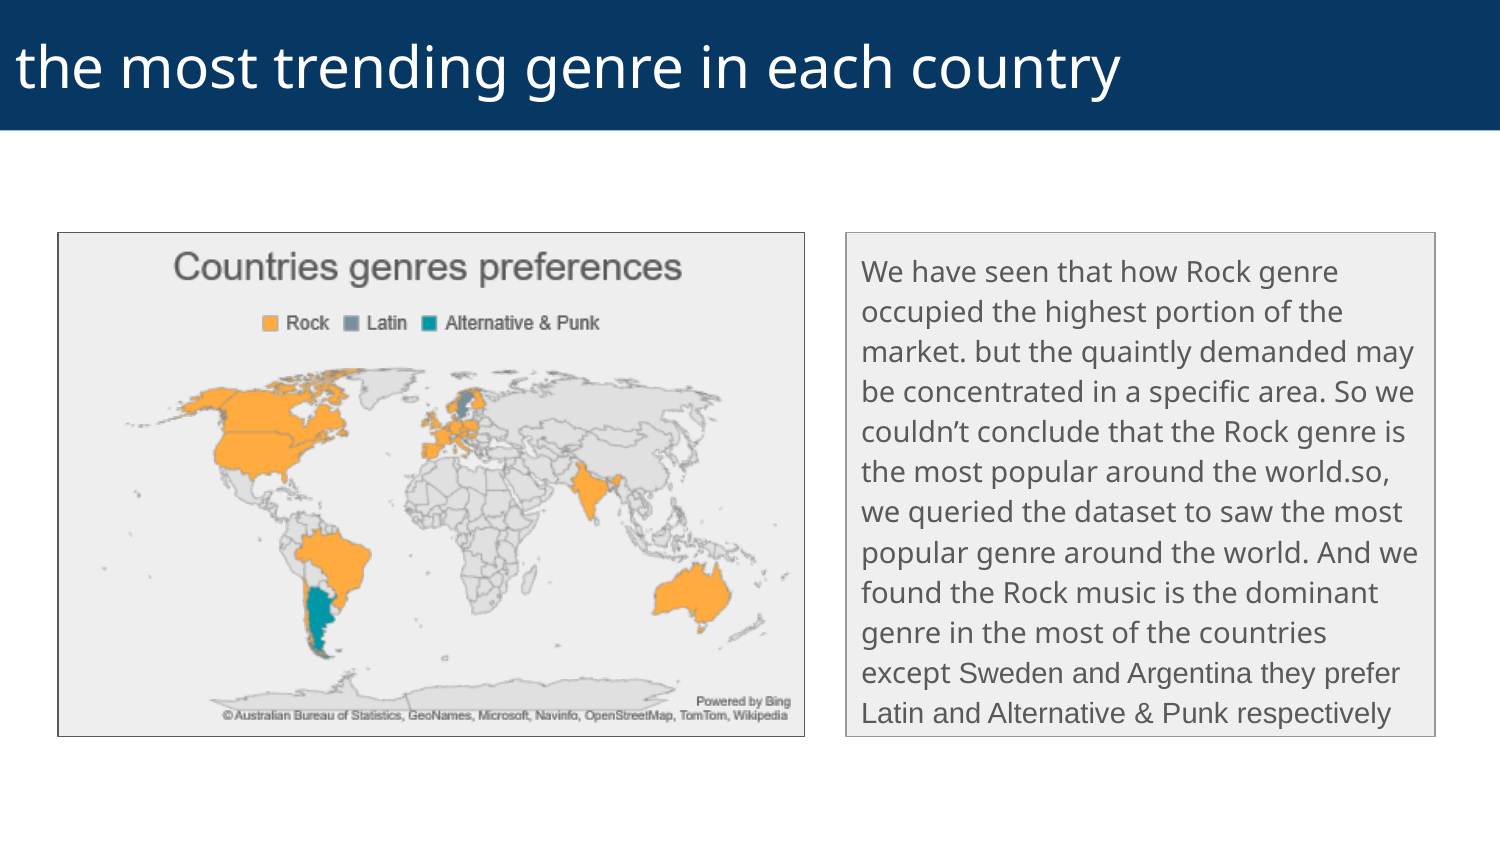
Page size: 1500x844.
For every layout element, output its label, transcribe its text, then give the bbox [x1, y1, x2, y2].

picture [54, 232, 805, 737]
list We have seen that how Rock genre occupied the highest portion of the market. but the quaintly demanded may be concentrated in a specific area. So we couldn’t conclude that the Rock genre is the most popular around the world.so, we queried the dataset to saw the most popular genre around the world. And we found the Rock music is the dominant genre in the most of the countries except Sweden and Argentina they prefer Latin and Alternative & Punk respectively [846, 232, 1436, 737]
title the most trending genre in each country [0, 0, 1500, 131]
